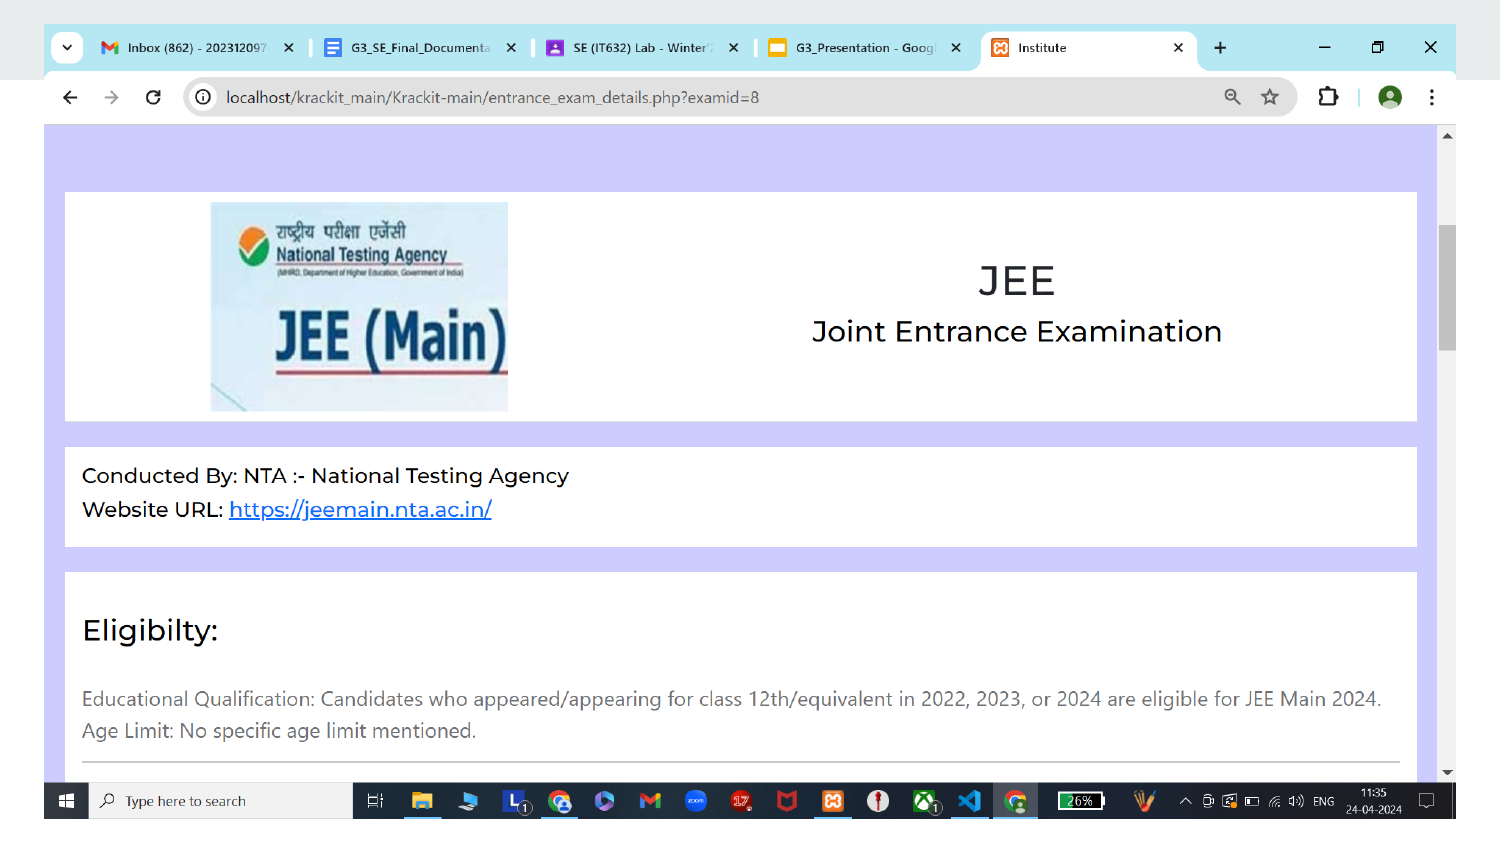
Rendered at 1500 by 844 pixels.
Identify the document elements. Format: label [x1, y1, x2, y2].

picture [44, 24, 1456, 819]
